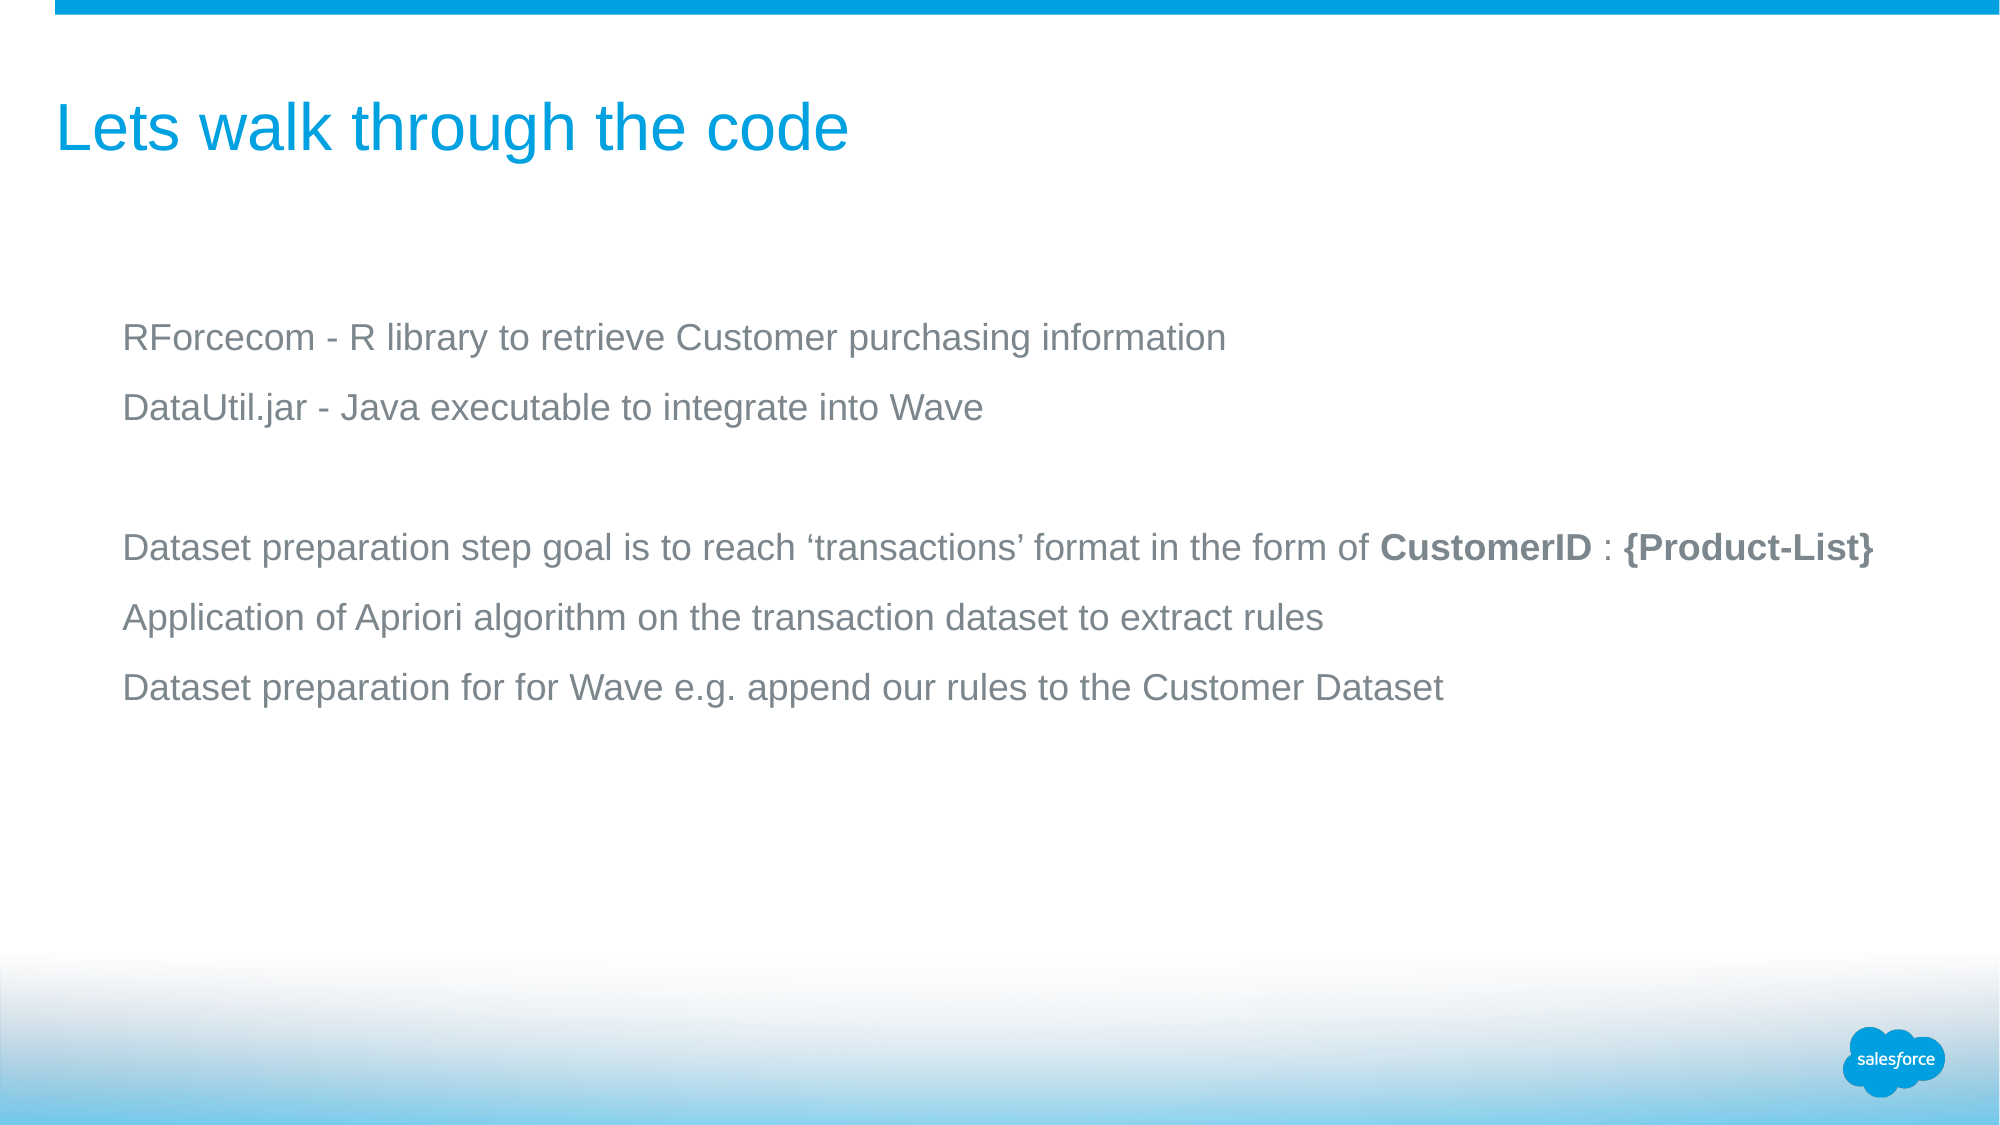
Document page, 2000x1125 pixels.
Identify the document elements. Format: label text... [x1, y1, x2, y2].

title Lets walk through the code [55, 14, 1945, 164]
text_box RForcecom - R library to retrieve Customer purchasing information DataUtil.jar - Java executable to integrate into Wave Dataset preparation step goal is to reach ‘transactions’ format in the form of CustomerID : {Product-List} Application of Apriori algorithm on the transaction dataset to extract rules Dataset preparation for for Wave e.g. append our rules to the Customer Dataset [107, 298, 1945, 958]
picture [1, 188, 2000, 1125]
